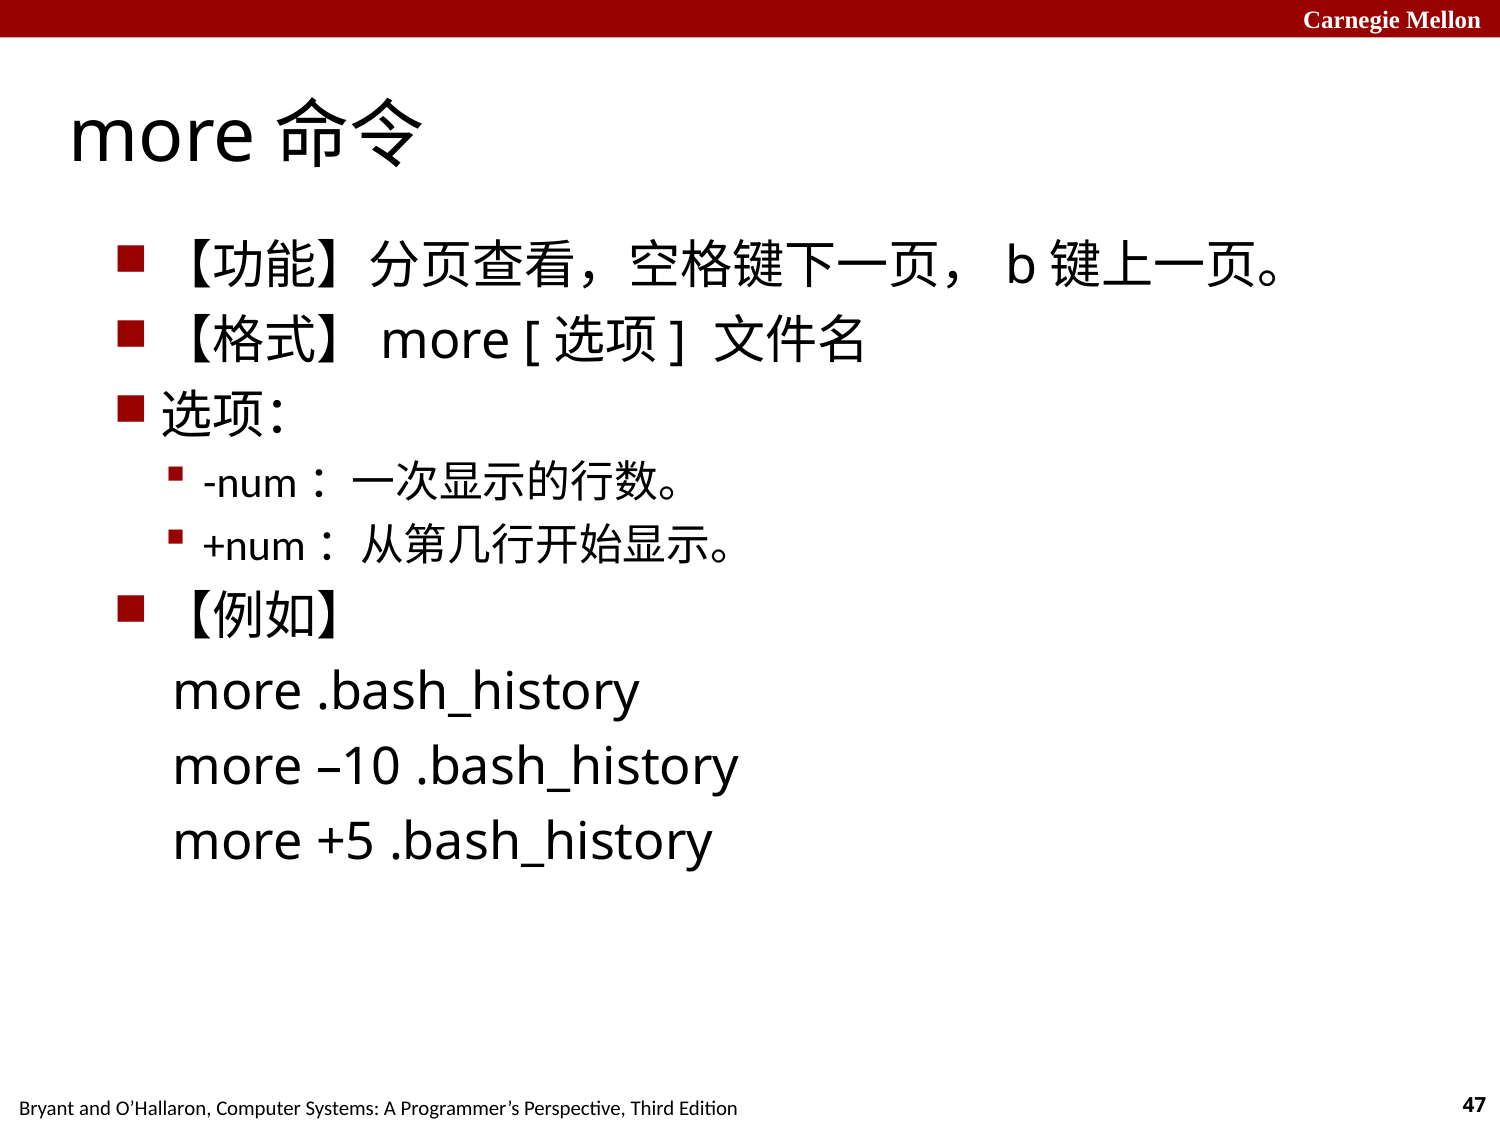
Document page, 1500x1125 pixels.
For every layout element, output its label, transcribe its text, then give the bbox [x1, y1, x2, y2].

title more命令 [62, 41, 1438, 222]
list 【功能】分页查看，空格键下一页，b键上一页。 【格式】more [选项] 文件名 选项： -num：一次显示的行数。 +num：从第几行开始显示。 【例如】 more .bash_history more –10 .bash_history more +5 .bash_history [112, 224, 1426, 901]
